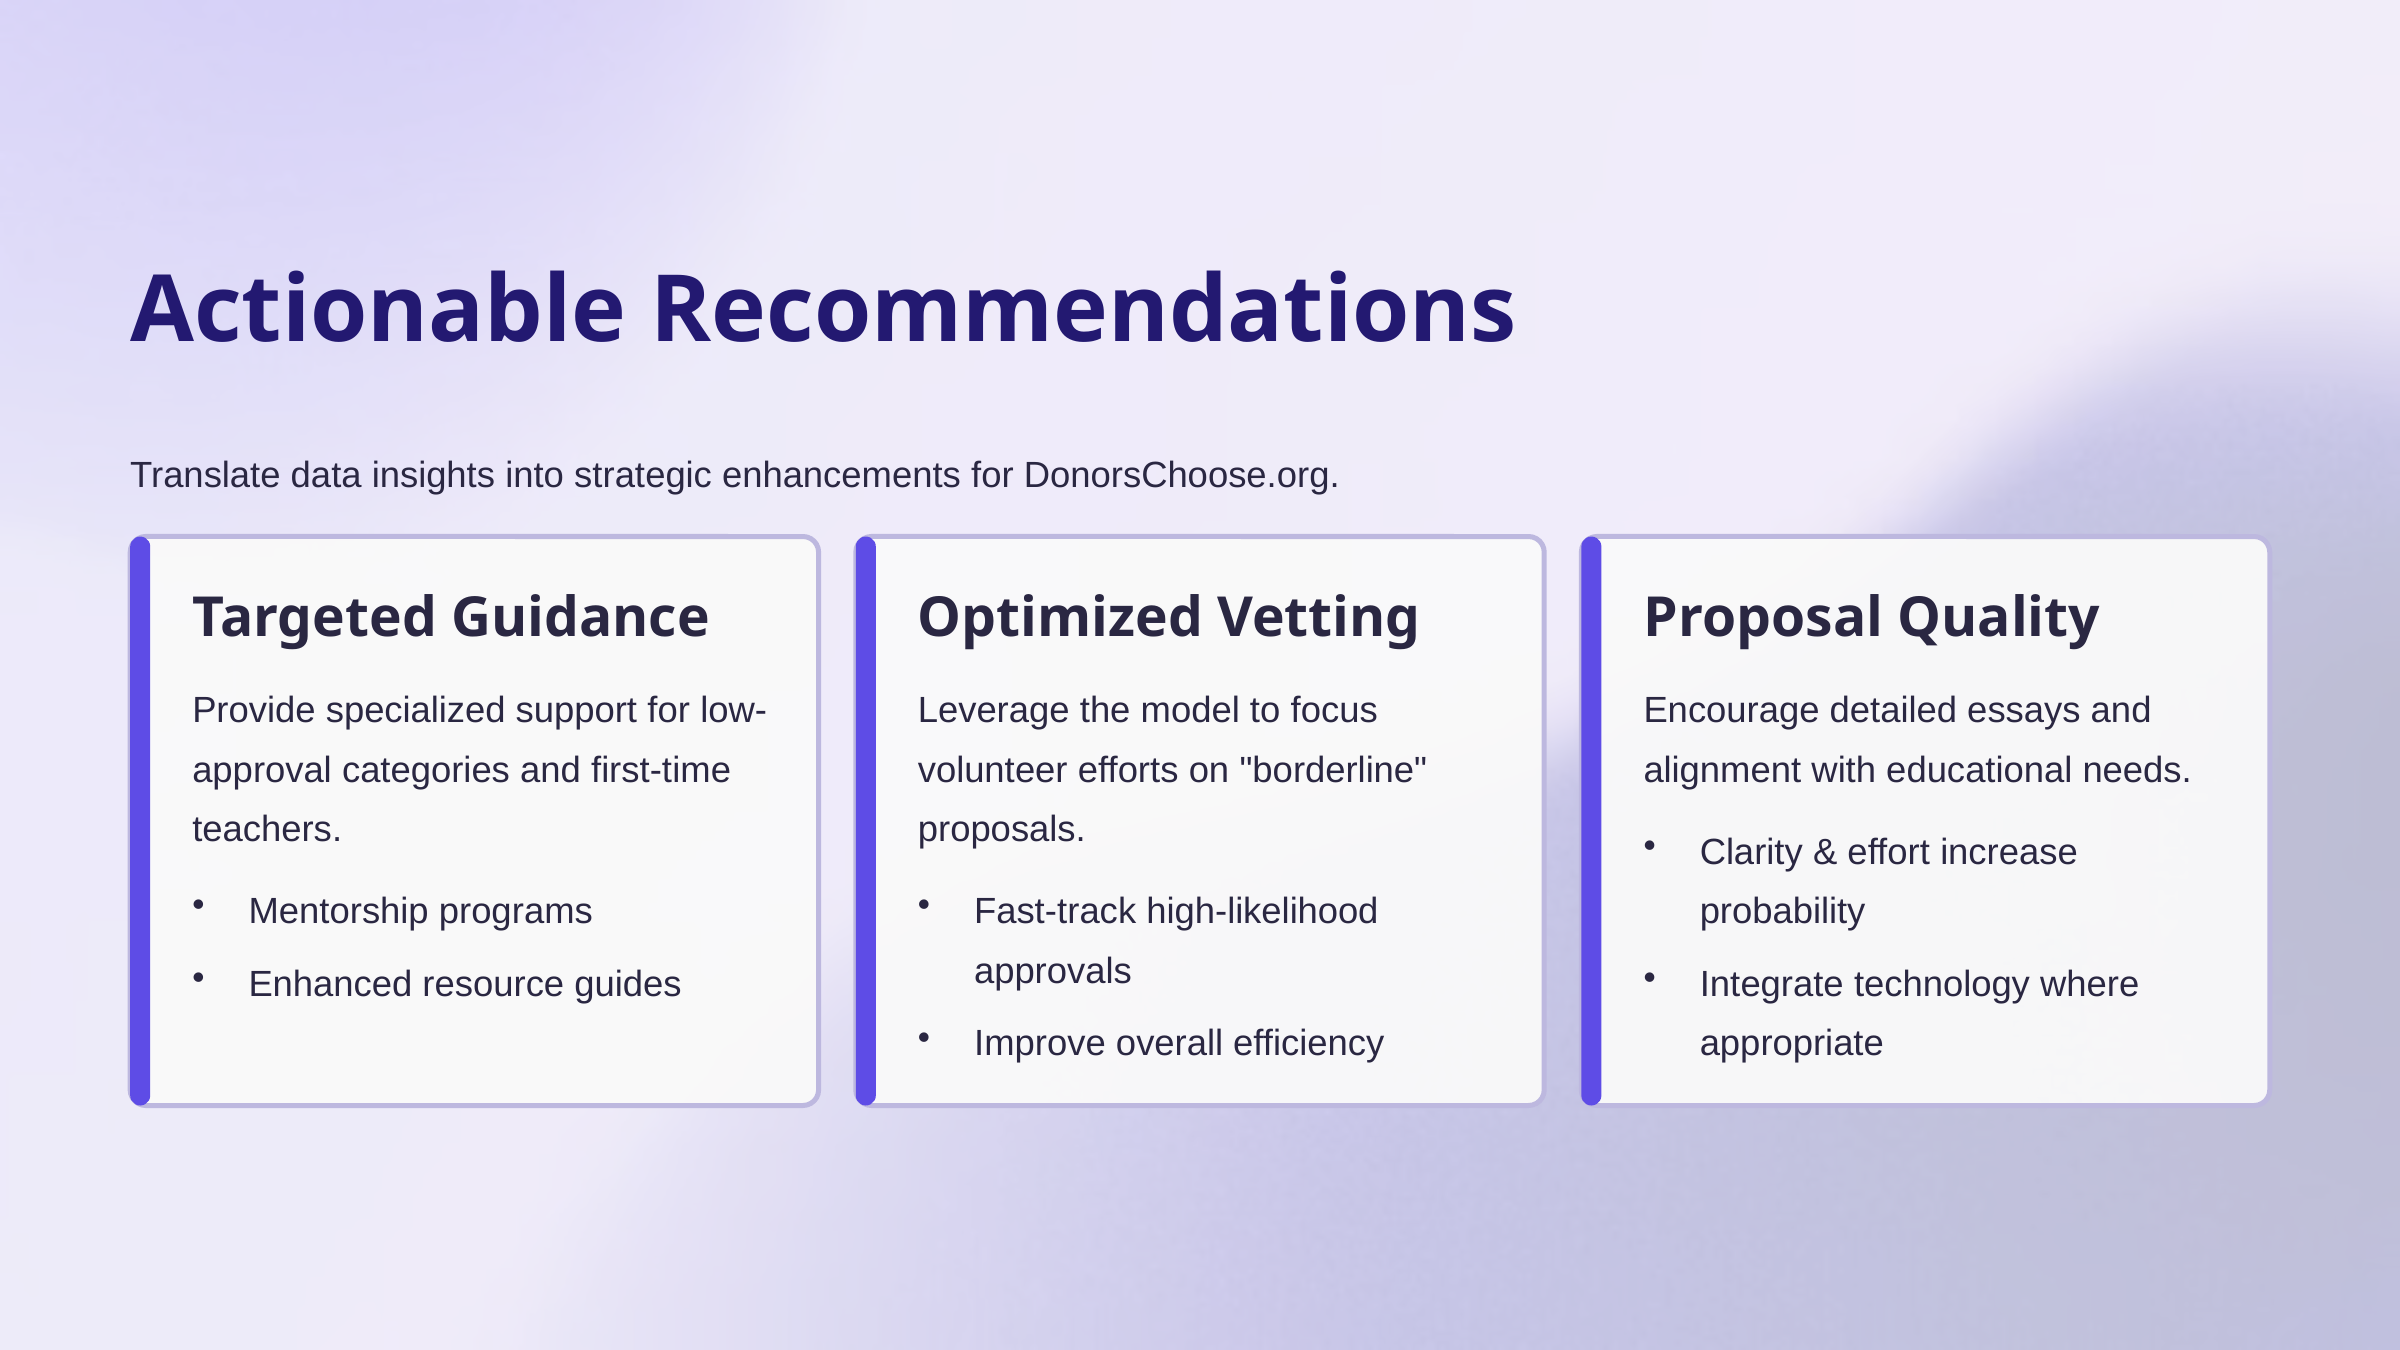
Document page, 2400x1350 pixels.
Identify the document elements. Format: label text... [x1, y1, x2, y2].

text_box Mentorship programs [192, 871, 777, 932]
text_box Translate data insights into strategic enhancements for DonorsChoose.org. [130, 435, 2270, 495]
text_box [869, 536, 1545, 1106]
text_box [1581, 536, 1602, 1106]
text_box Encourage detailed essays and alignment with educational needs. [1643, 670, 2228, 790]
text_box Clarity & effort increase probability [1643, 812, 2228, 932]
text_box Improve overall efficiency [917, 1003, 1502, 1064]
text_box Proposal Quality [1643, 578, 2202, 649]
text_box [1595, 536, 2270, 1106]
text_box [855, 536, 876, 1106]
text_box Fast-track high-likelihood approvals [917, 871, 1502, 991]
text_box Integrate technology where appropriate [1643, 944, 2228, 1064]
text_box Optimized Vetting [918, 578, 1477, 649]
text_box Actionable Recommendations [130, 244, 1430, 361]
text_box Provide specialized support for low-approval categories and first-time teachers. [192, 670, 777, 850]
text_box [130, 536, 151, 1106]
text_box Leverage the model to focus volunteer efforts on "borderline" proposals. [917, 670, 1502, 850]
text_box Targeted Guidance [192, 578, 751, 649]
text_box Enhanced resource guides [192, 944, 777, 1004]
text_box [144, 536, 819, 1106]
